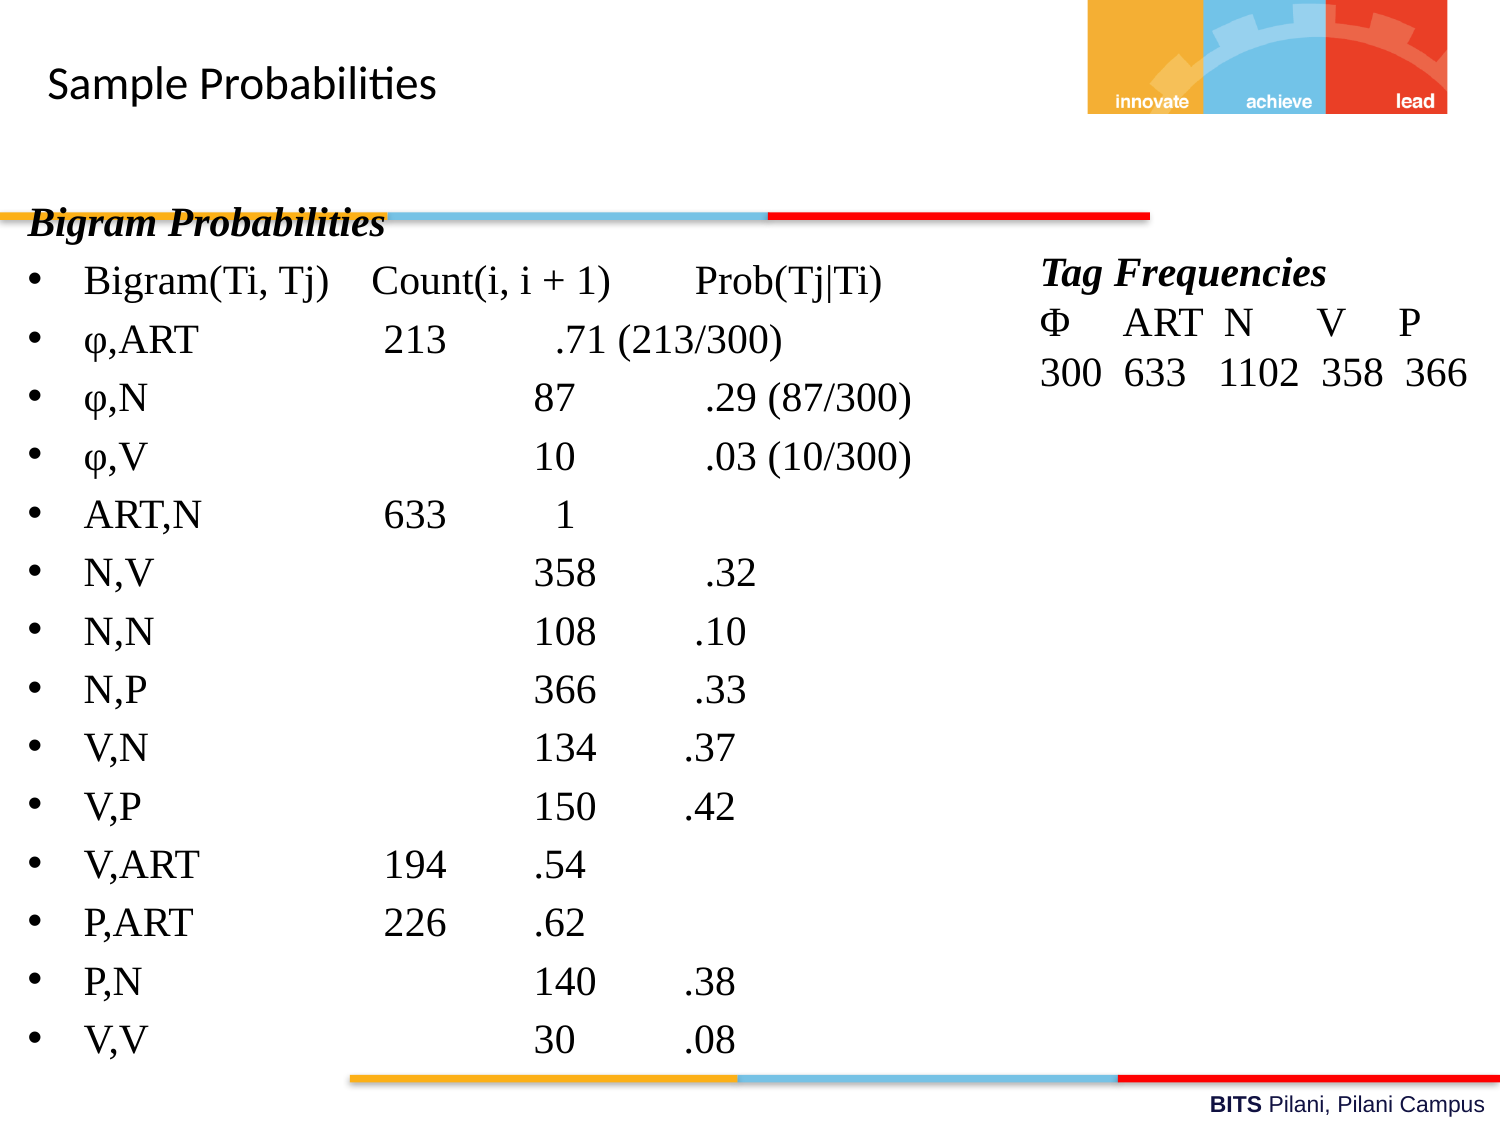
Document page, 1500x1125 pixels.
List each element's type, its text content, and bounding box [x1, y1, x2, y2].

title Sample Probabilities [32, 44, 1370, 117]
list Bigram Probabilities Bigram(Ti, Tj) Count(i, i + 1) Prob(Tj|Ti) φ,ART 213 .71 (213/300) φ,N 87 .29 (87/300) φ,V 10 .03 (10/300) ART,N 633 1 N,V 358 .32 N,N 108 .10 N,P 366 .33 V,N 134 .37 V,P 150 .42 V,ART 194 .54 P,ART 226 .62 P,N 140 .38 V,V 30 .08 [12, 187, 1026, 1063]
picture [1087, 0, 1448, 114]
text_box Tag Frequencies Φ ART N V P 300 633 1102 358 366 [1024, 237, 1488, 403]
